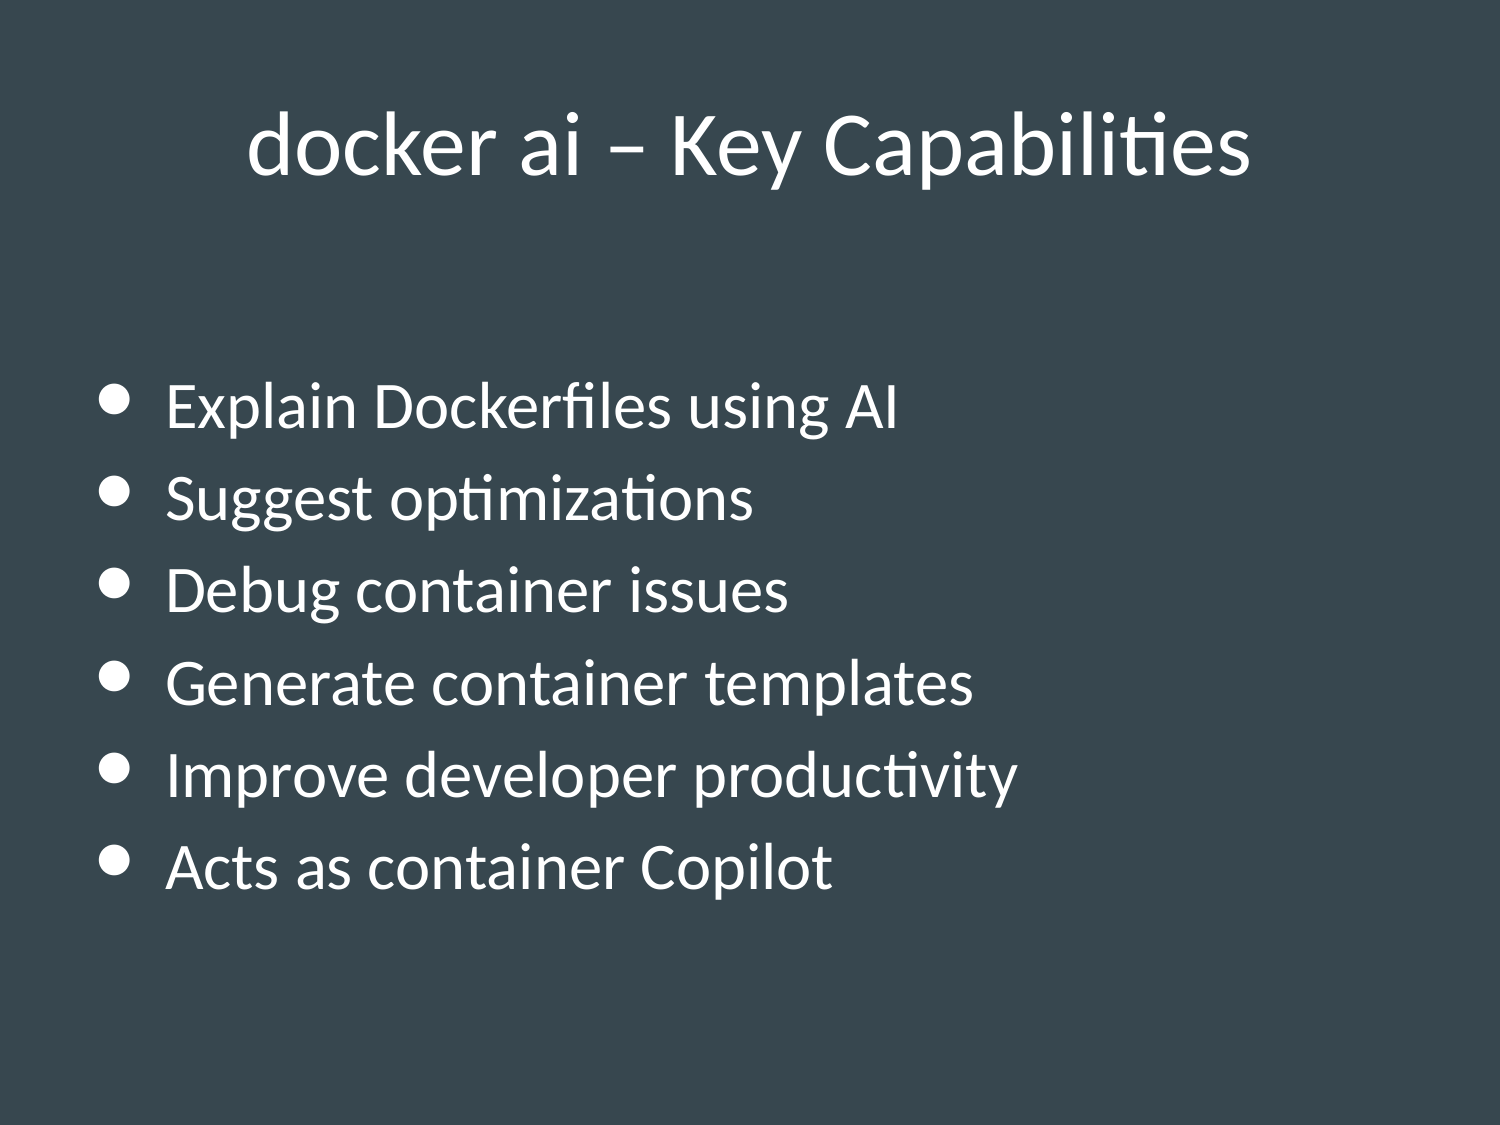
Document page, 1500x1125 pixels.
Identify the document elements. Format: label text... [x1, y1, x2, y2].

list Explain Dockerfiles using AI Suggest optimizations Debug container issues Generate container templates Improve developer productivity Acts as container Copilot [75, 262, 1425, 1005]
title docker ai – Key Capabilities [75, 45, 1425, 233]
